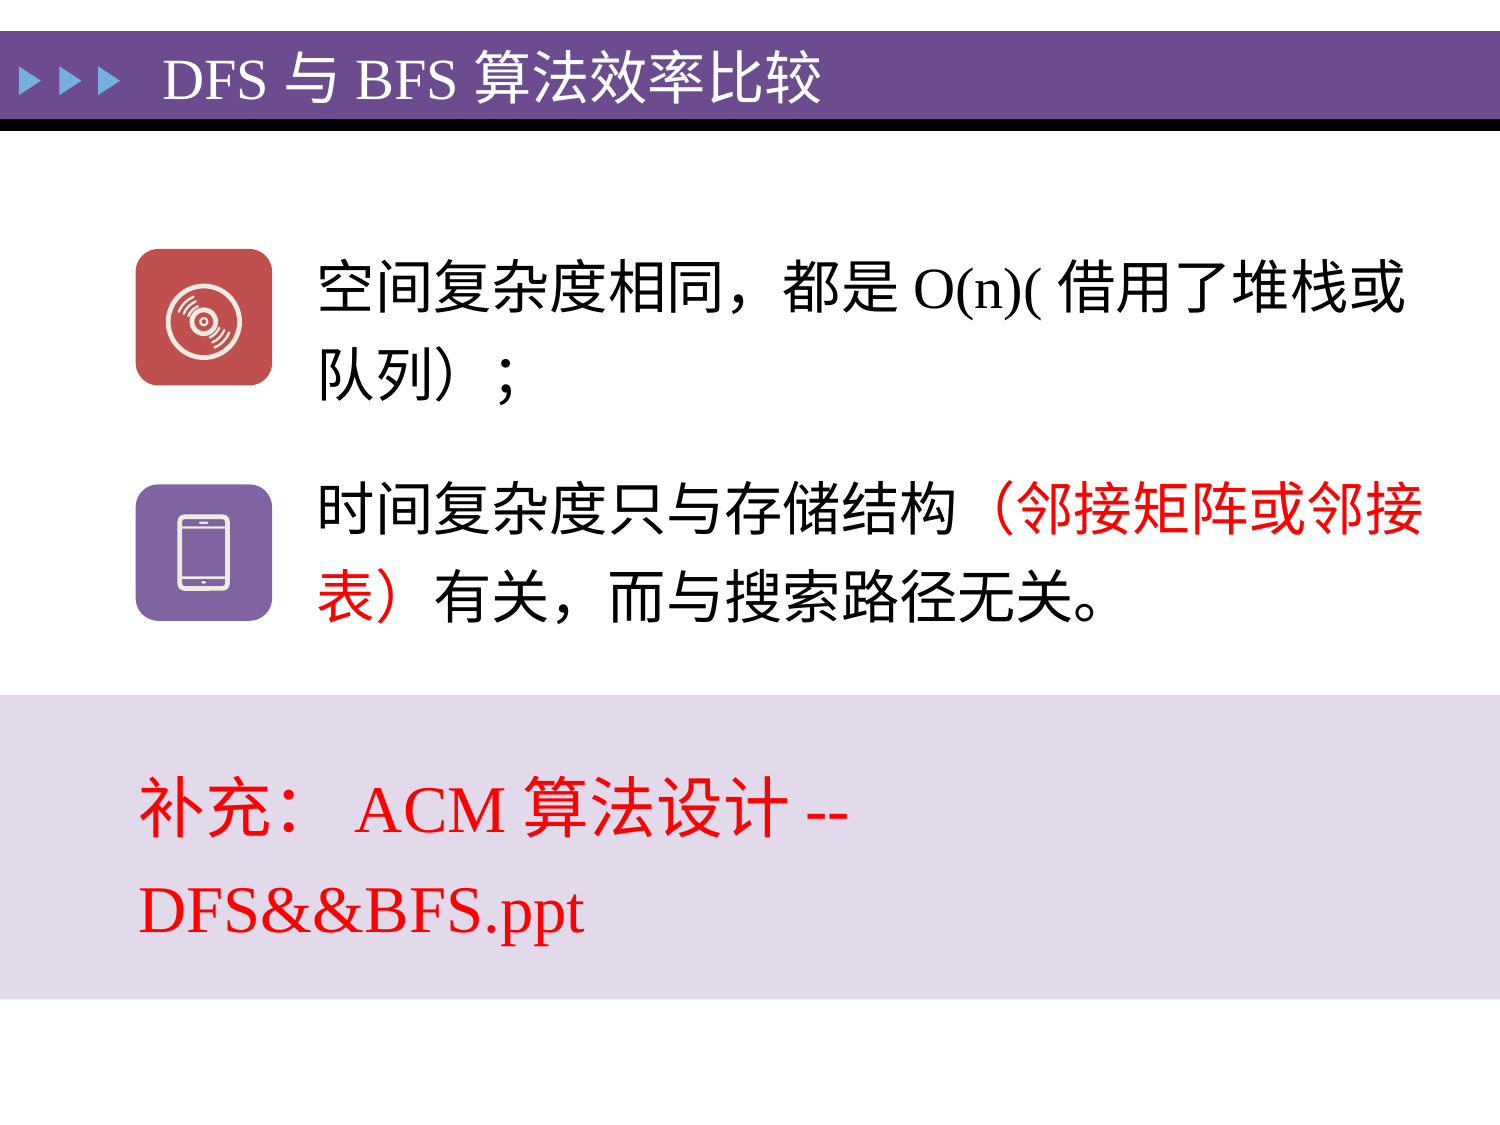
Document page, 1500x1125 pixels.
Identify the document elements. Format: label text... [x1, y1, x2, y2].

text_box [135, 484, 273, 622]
text_box [0, 694, 1500, 1000]
text_box 空间复杂度相同，都是O(n)(借用了堆栈或队列）； 时间复杂度只与存储结构（邻接矩阵或邻接表）有关，而与搜索路径无关。 [302, 225, 1441, 638]
text_box 补充：ACM算法设计--DFS&&BFS.ppt [123, 803, 1282, 889]
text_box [135, 248, 273, 386]
text_box DFS与BFS算法效率比较 [147, 33, 986, 119]
